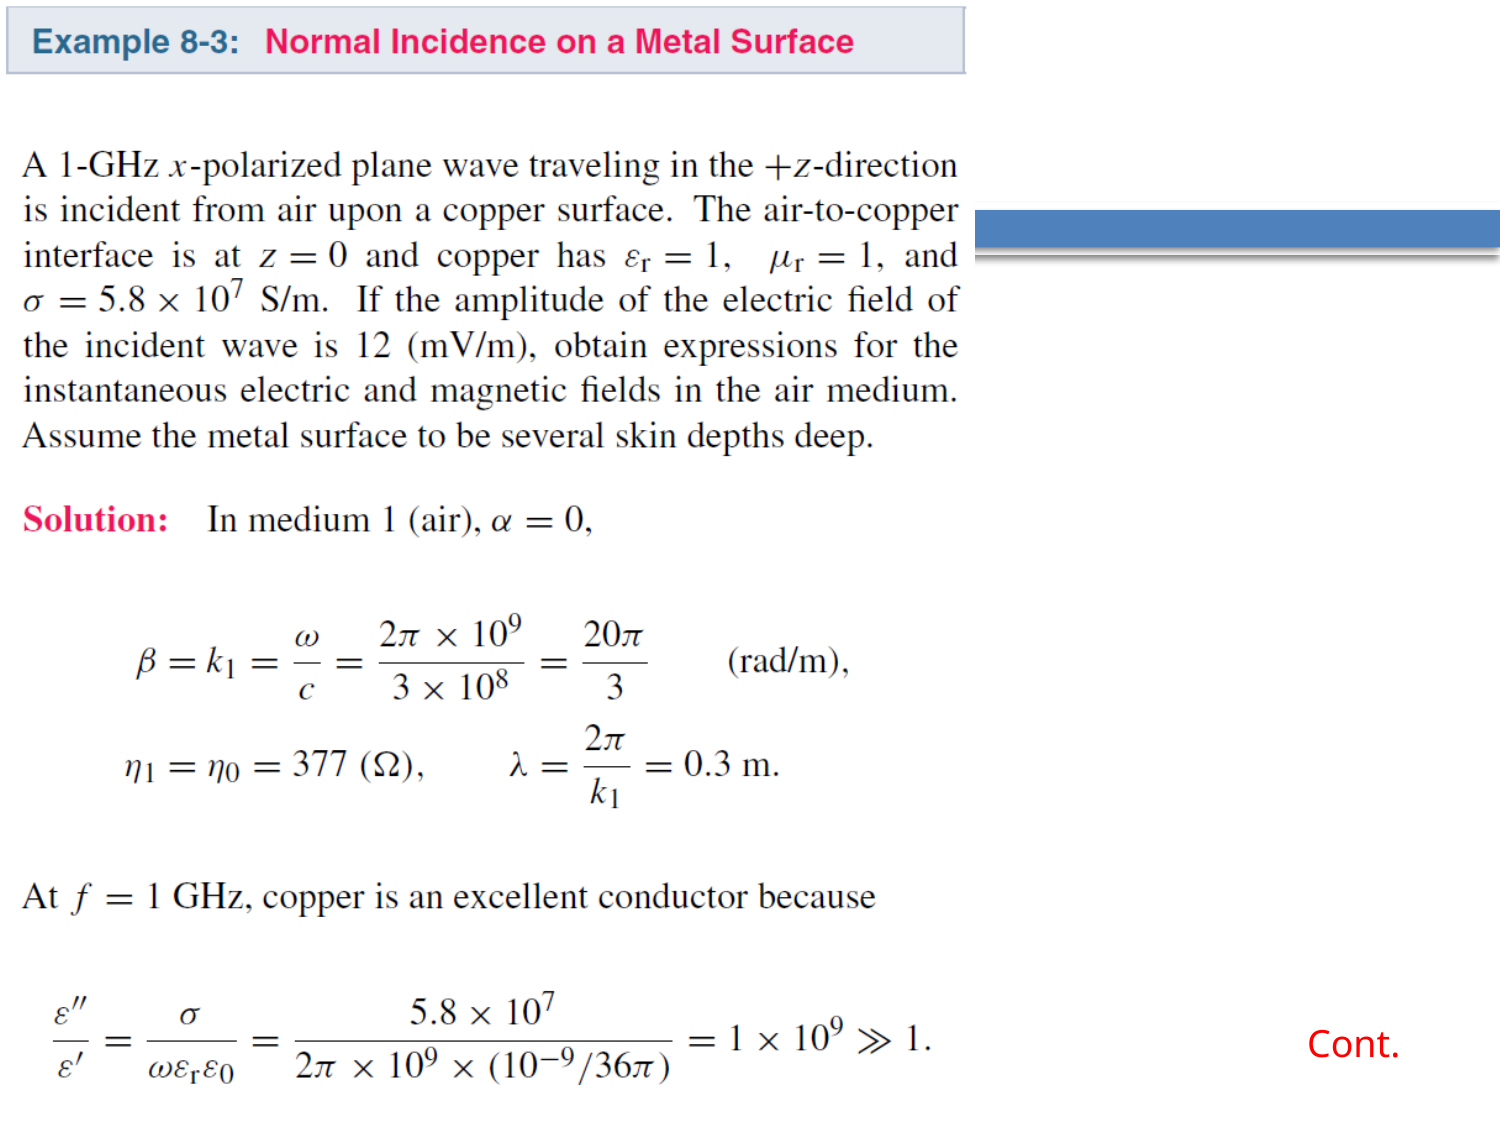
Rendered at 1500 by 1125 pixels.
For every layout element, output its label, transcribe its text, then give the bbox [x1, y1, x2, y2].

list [0, 0, 976, 1091]
text_box Cont. [1292, 1012, 1415, 1073]
